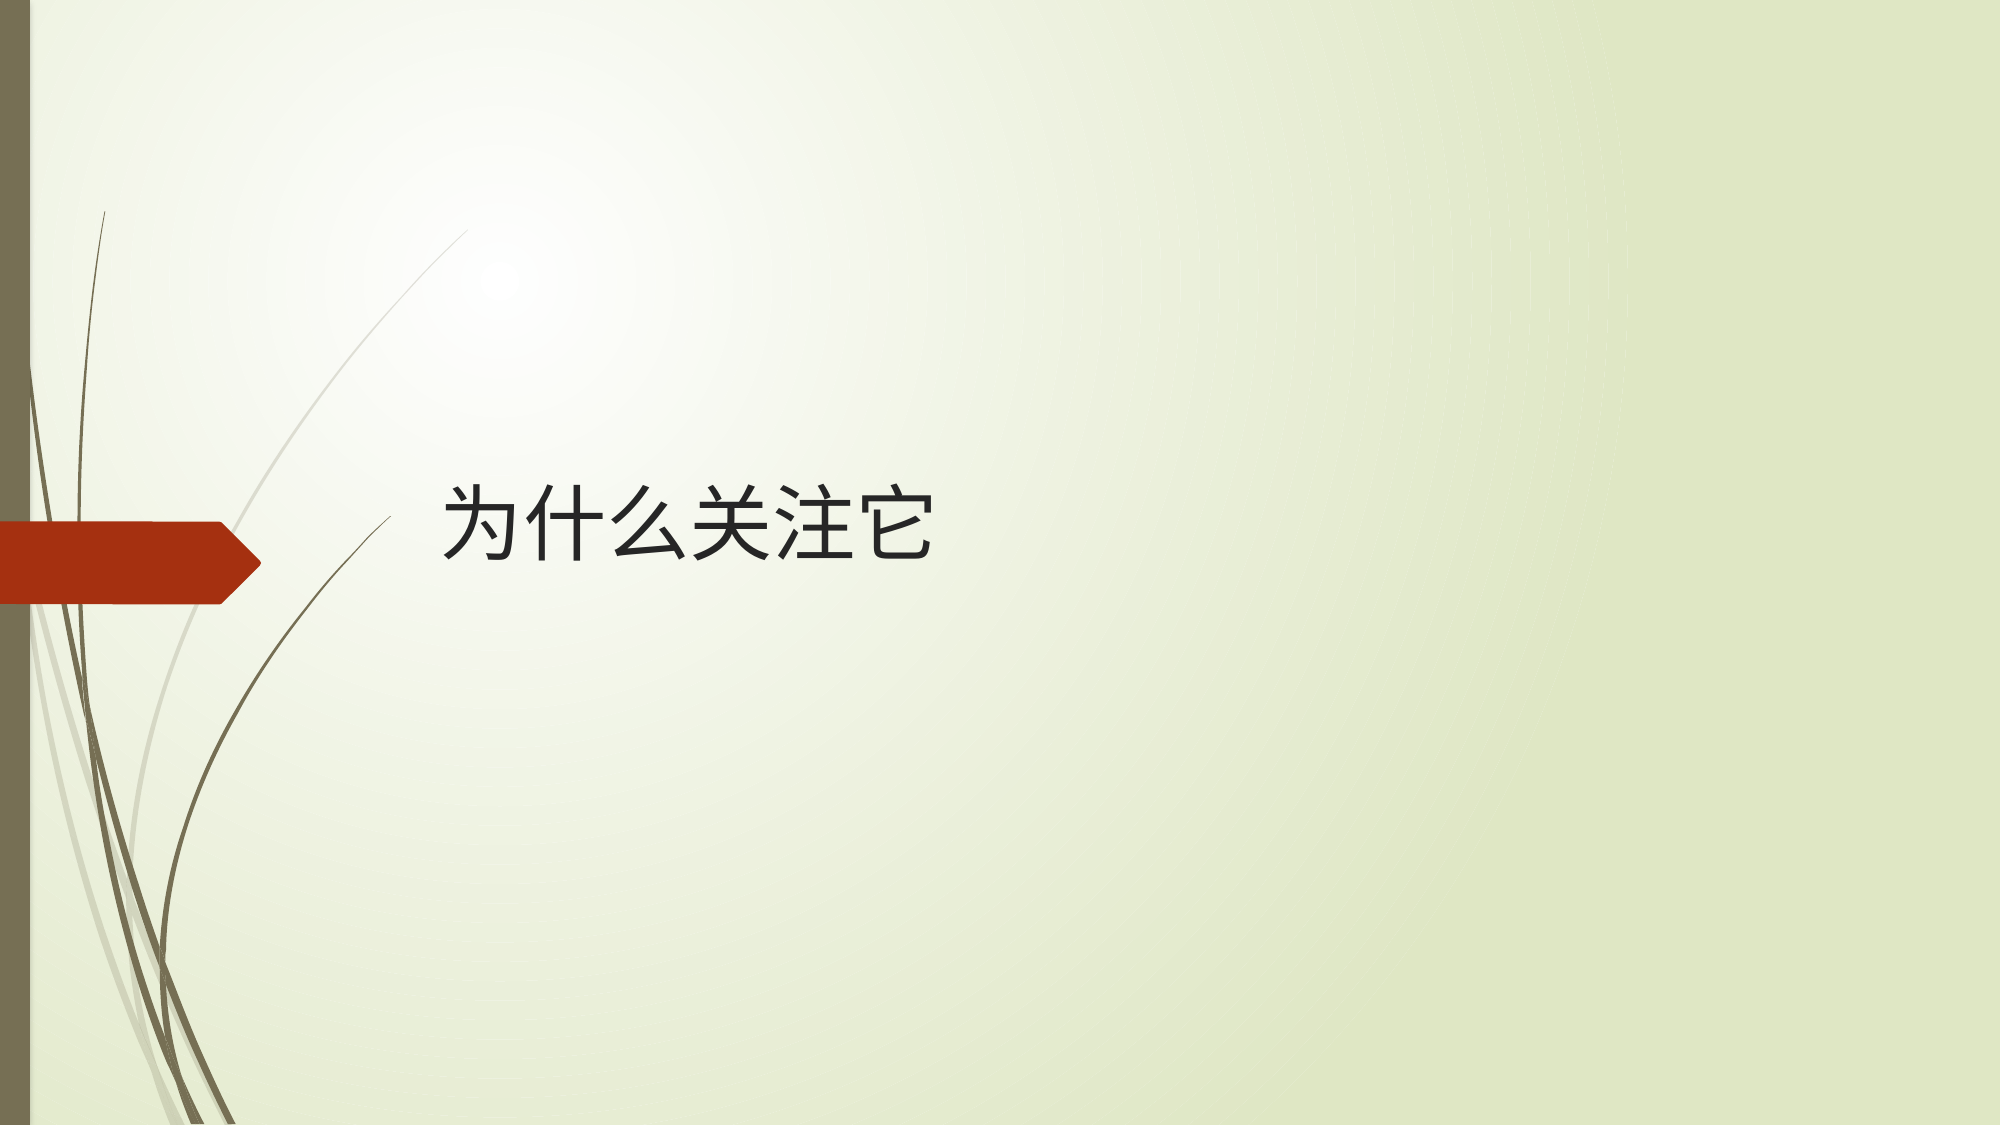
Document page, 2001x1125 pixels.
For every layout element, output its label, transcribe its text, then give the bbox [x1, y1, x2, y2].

title 为什么关注它 [424, 337, 1888, 579]
